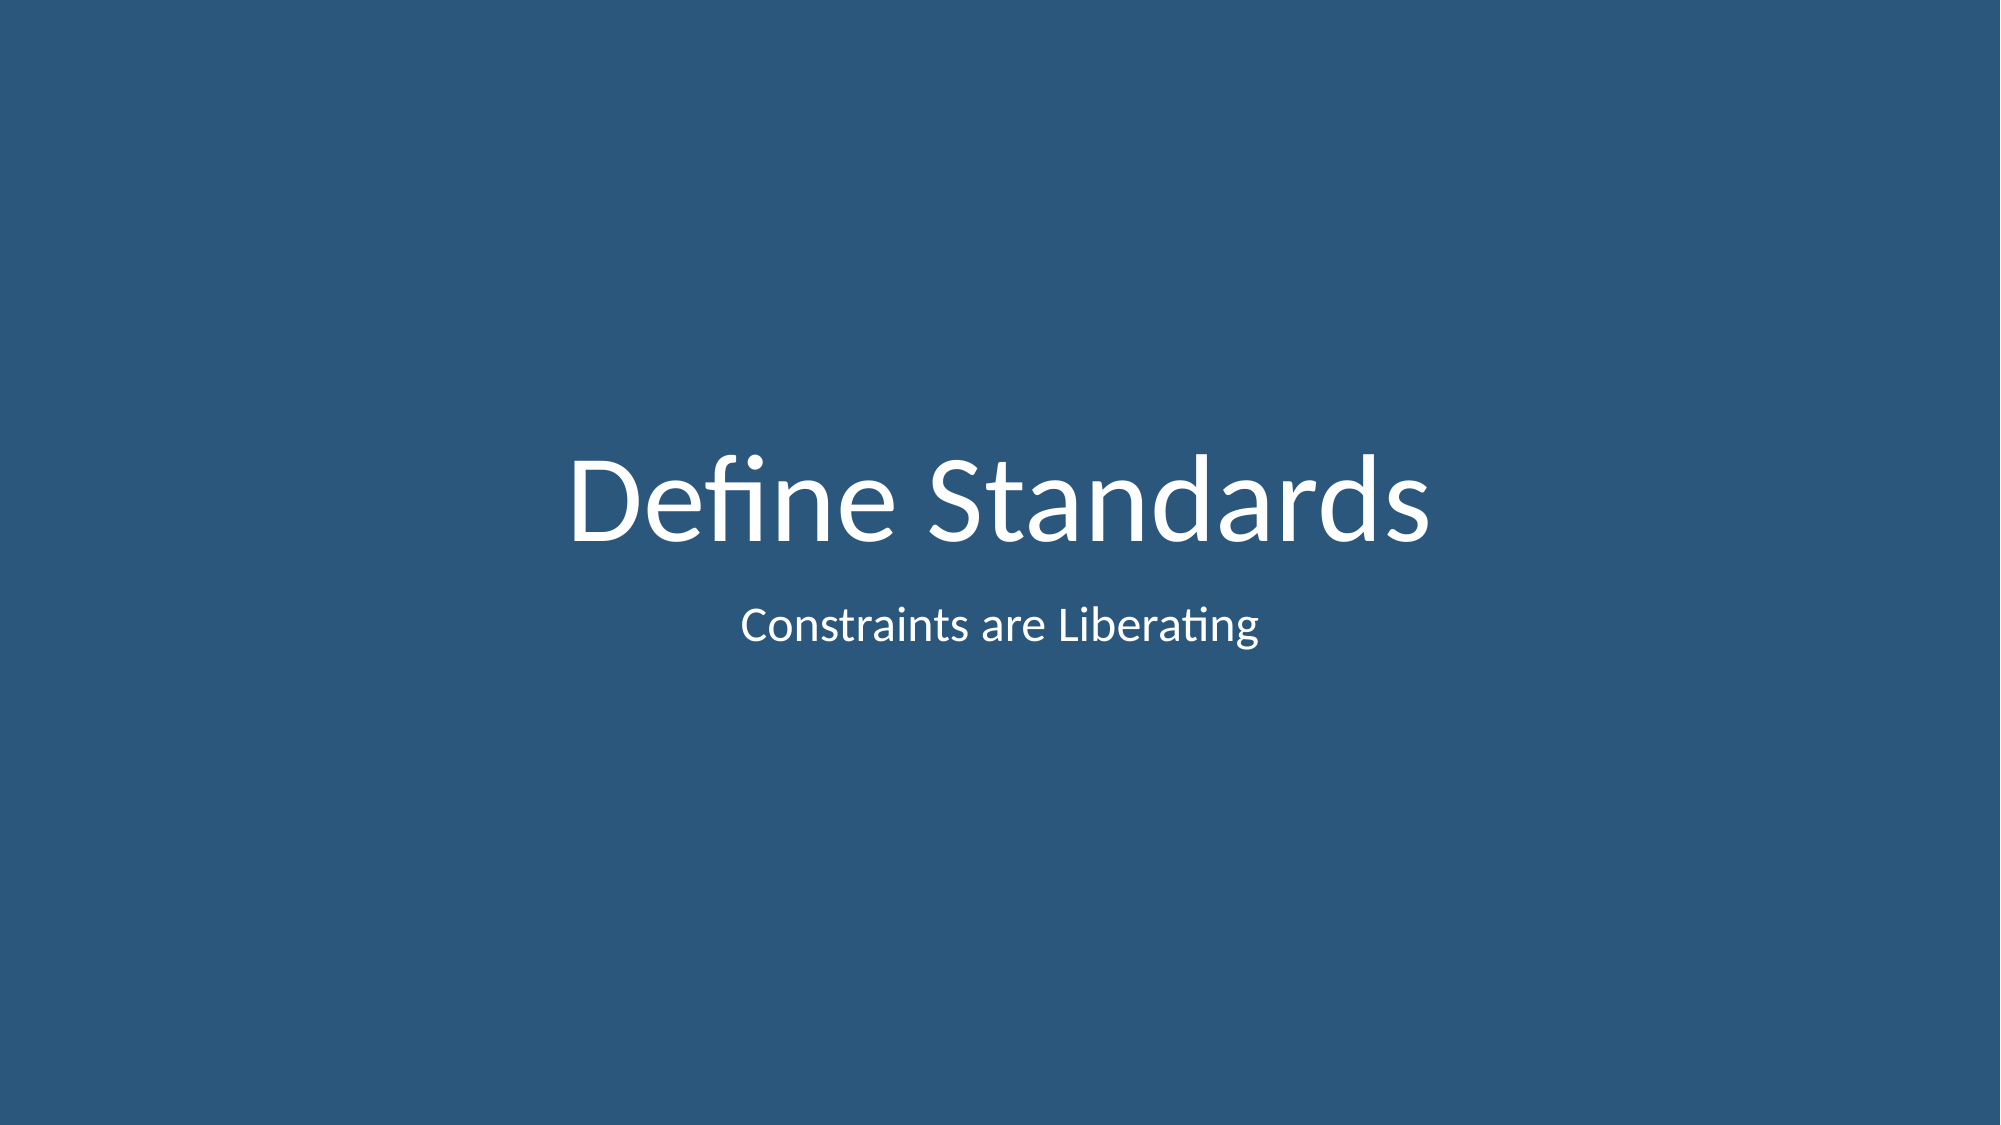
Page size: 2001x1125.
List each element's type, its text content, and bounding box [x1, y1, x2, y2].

title Define Standards [249, 184, 1750, 576]
subtitle Constraints are Liberating [249, 590, 1750, 863]
